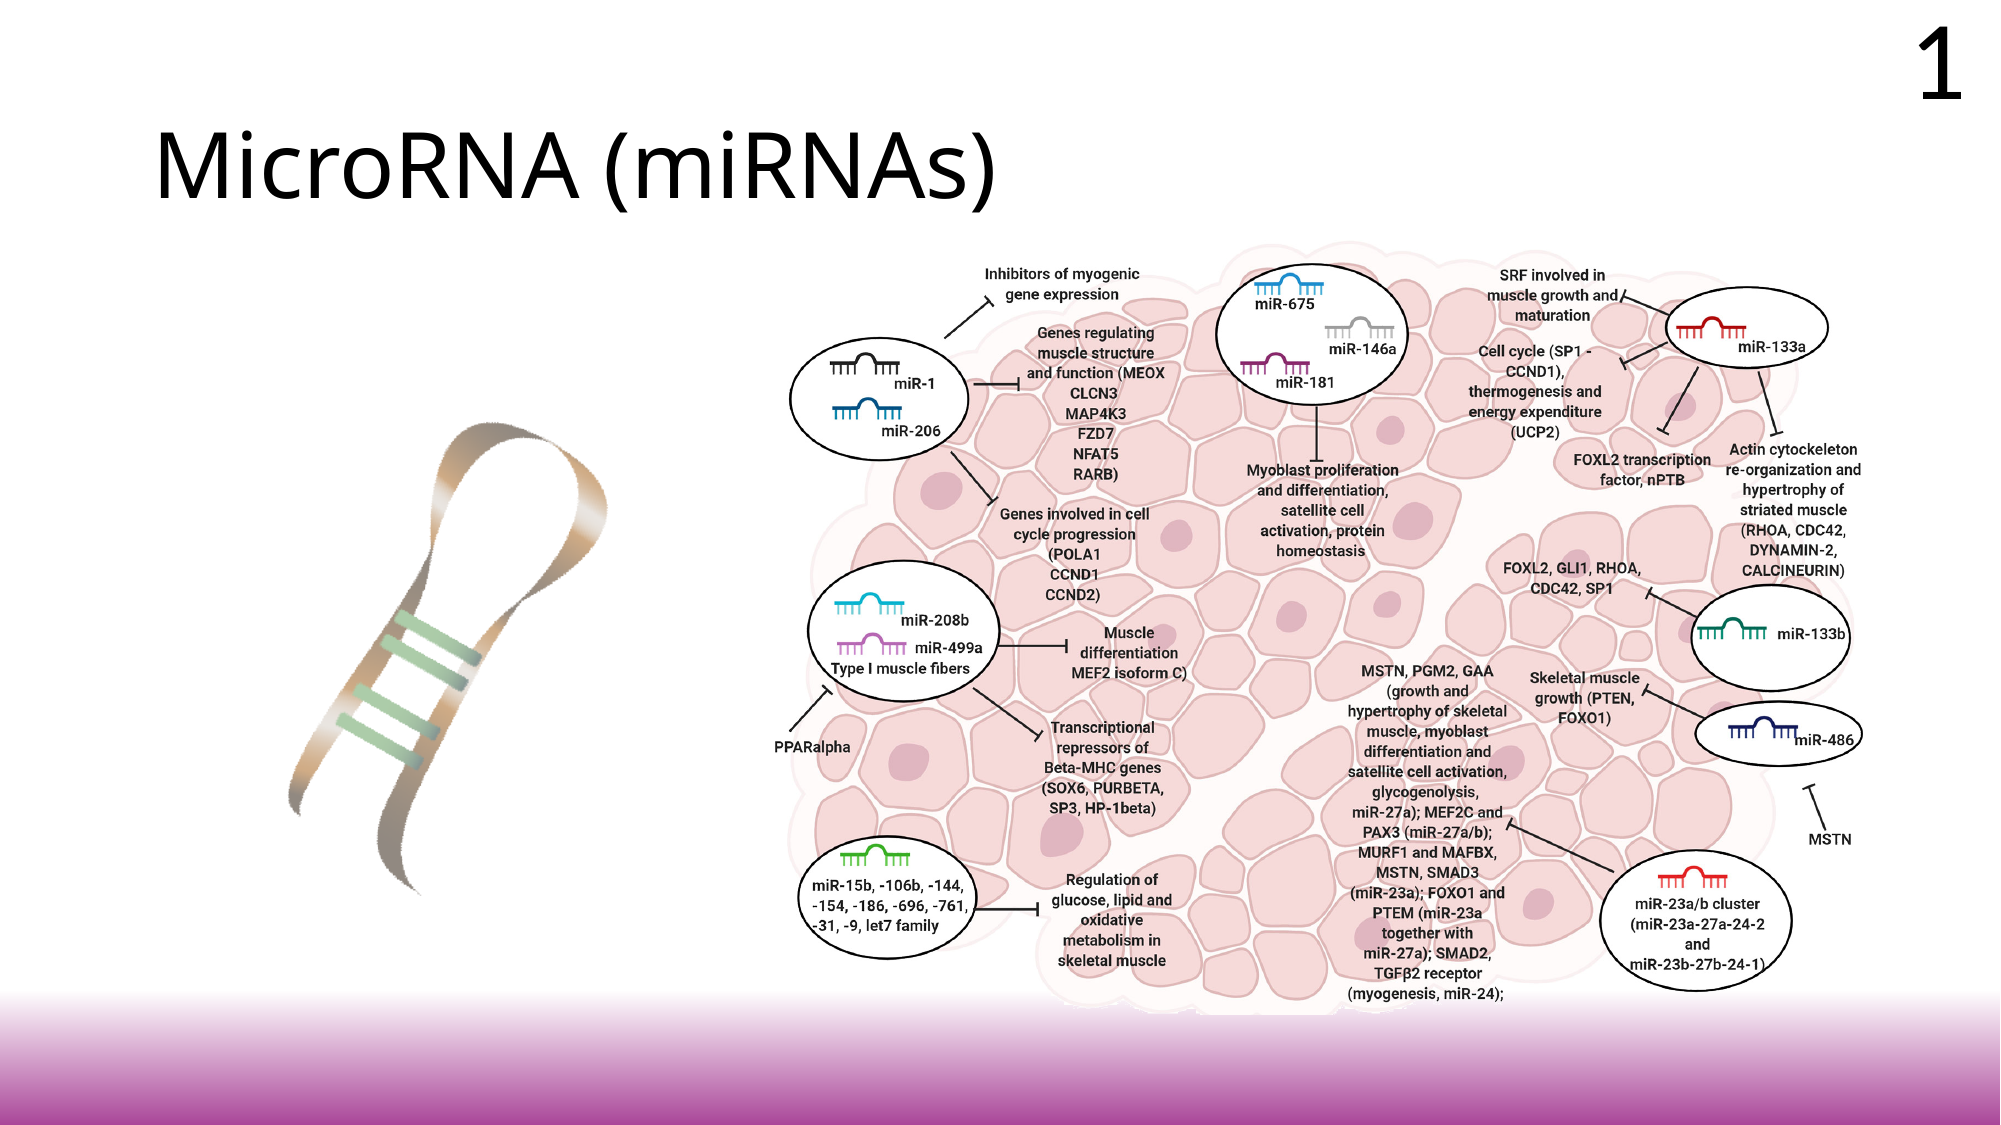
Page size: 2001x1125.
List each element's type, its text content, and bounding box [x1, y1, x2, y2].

picture [774, 240, 1863, 1015]
text_box 1 [1894, 0, 1982, 130]
picture [248, 399, 653, 900]
title MicroRNA (miRNAs) [137, 59, 1863, 278]
